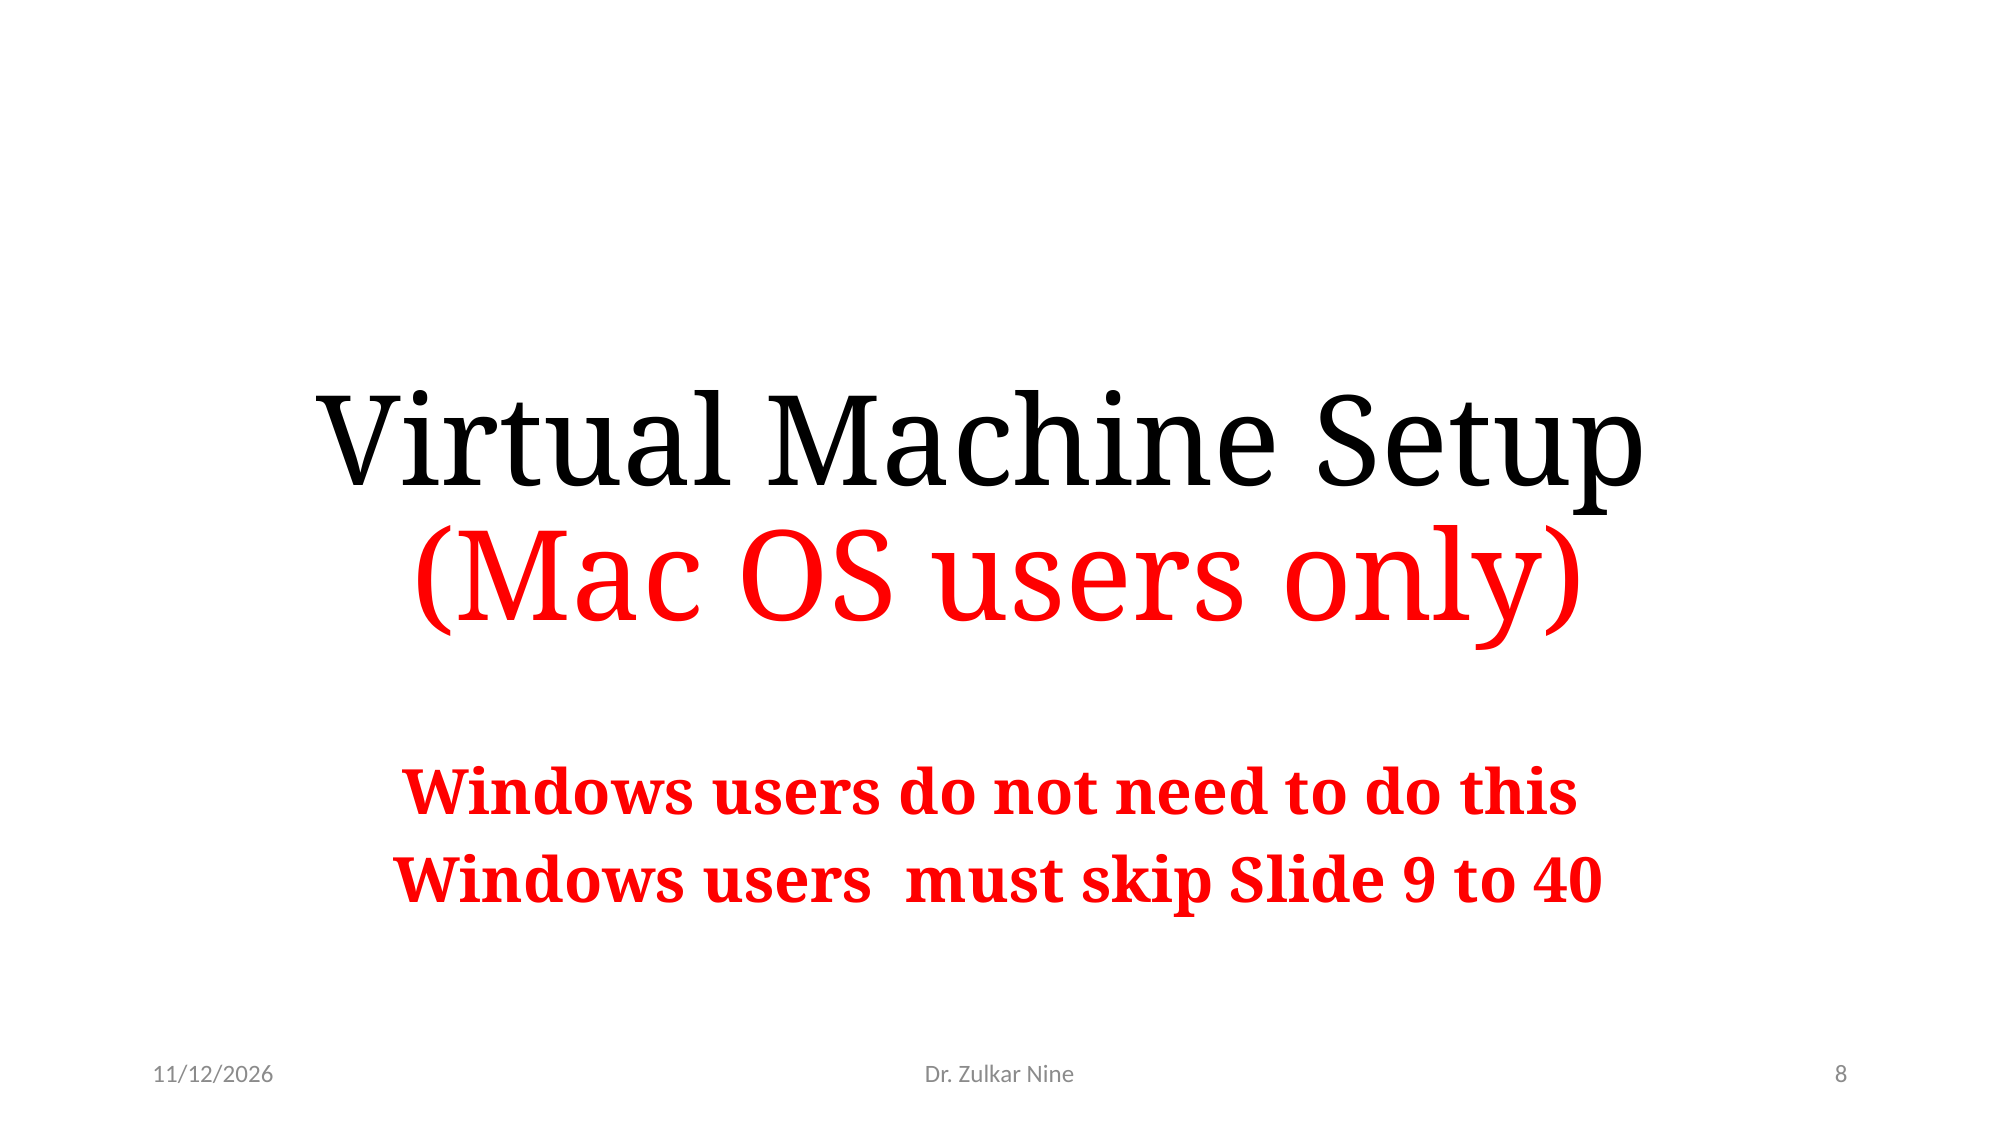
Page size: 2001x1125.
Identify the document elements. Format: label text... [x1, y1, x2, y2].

slide_number 8 [1412, 1042, 1863, 1103]
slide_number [137, 1042, 588, 1103]
title Virtual Machine Setup (Mac OS users only) [136, 186, 1862, 655]
footer Dr. Zulkar Nine [662, 1042, 1338, 1103]
list Windows users do not need to do this Windows users must skip Slide 9 to 40 [136, 752, 1862, 999]
